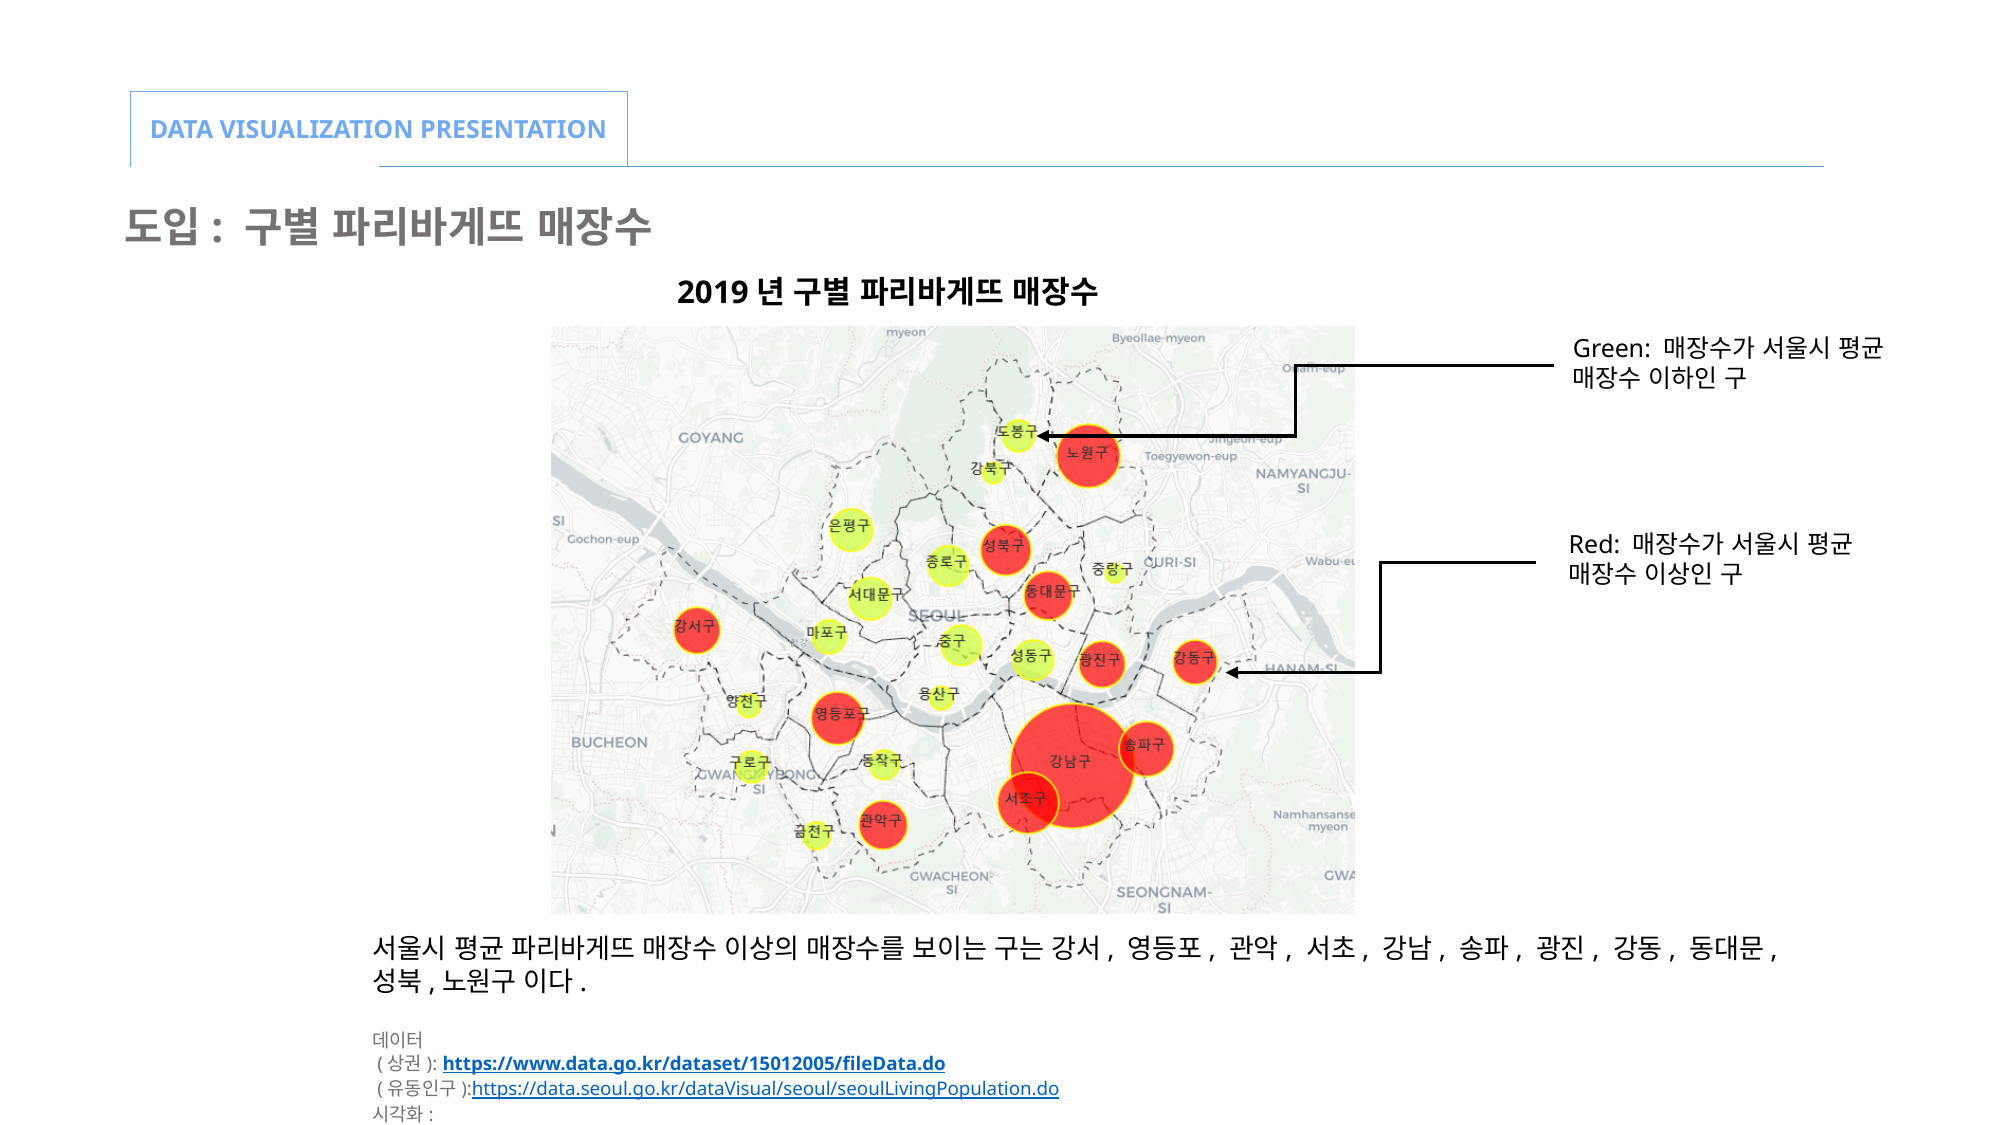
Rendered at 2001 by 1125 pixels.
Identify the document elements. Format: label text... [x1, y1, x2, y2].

text_box DATA VISUALIZATION PRESENTATION [134, 106, 623, 152]
picture [551, 326, 1355, 914]
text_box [1036, 365, 1555, 437]
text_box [1225, 562, 1536, 673]
text_box 서울시 평균 파리바게뜨 매장수 이상의 매장수를 보이는 구는 강서, 영등포, 관악, 서초, 강남, 송파, 광진, 강동, 동대문,성북,노원구 이다. 데이터 (상권): https://www.data.go.kr/dataset/15012005/fileData.do (유동인구):https://data.seoul.go.kr/dataVisual/seoul/seoulLivingPopulation.do 시각화: https://younjiei.github.io/L4/%ED%8C%8C%EB%A6%AC%EB%B0%94%EA%B2%8C%ED%8A%B8%EB%A7%A4%EC%9E%A5%EC%88%98_%EC%9B%90.html [357, 924, 1782, 1125]
text_box 2019년 구별 파리바게뜨 매장수 [662, 265, 1430, 363]
text_box 도입: 구별 파리바게뜨 매장수 [109, 167, 1145, 258]
text_box Red: 매장수가 서울시 평균 매장수 이상인 구 [1554, 521, 1904, 596]
text_box Green: 매장수가 서울시 평균 매장수 이하인 구 [1558, 324, 1908, 400]
text_box [130, 91, 628, 167]
